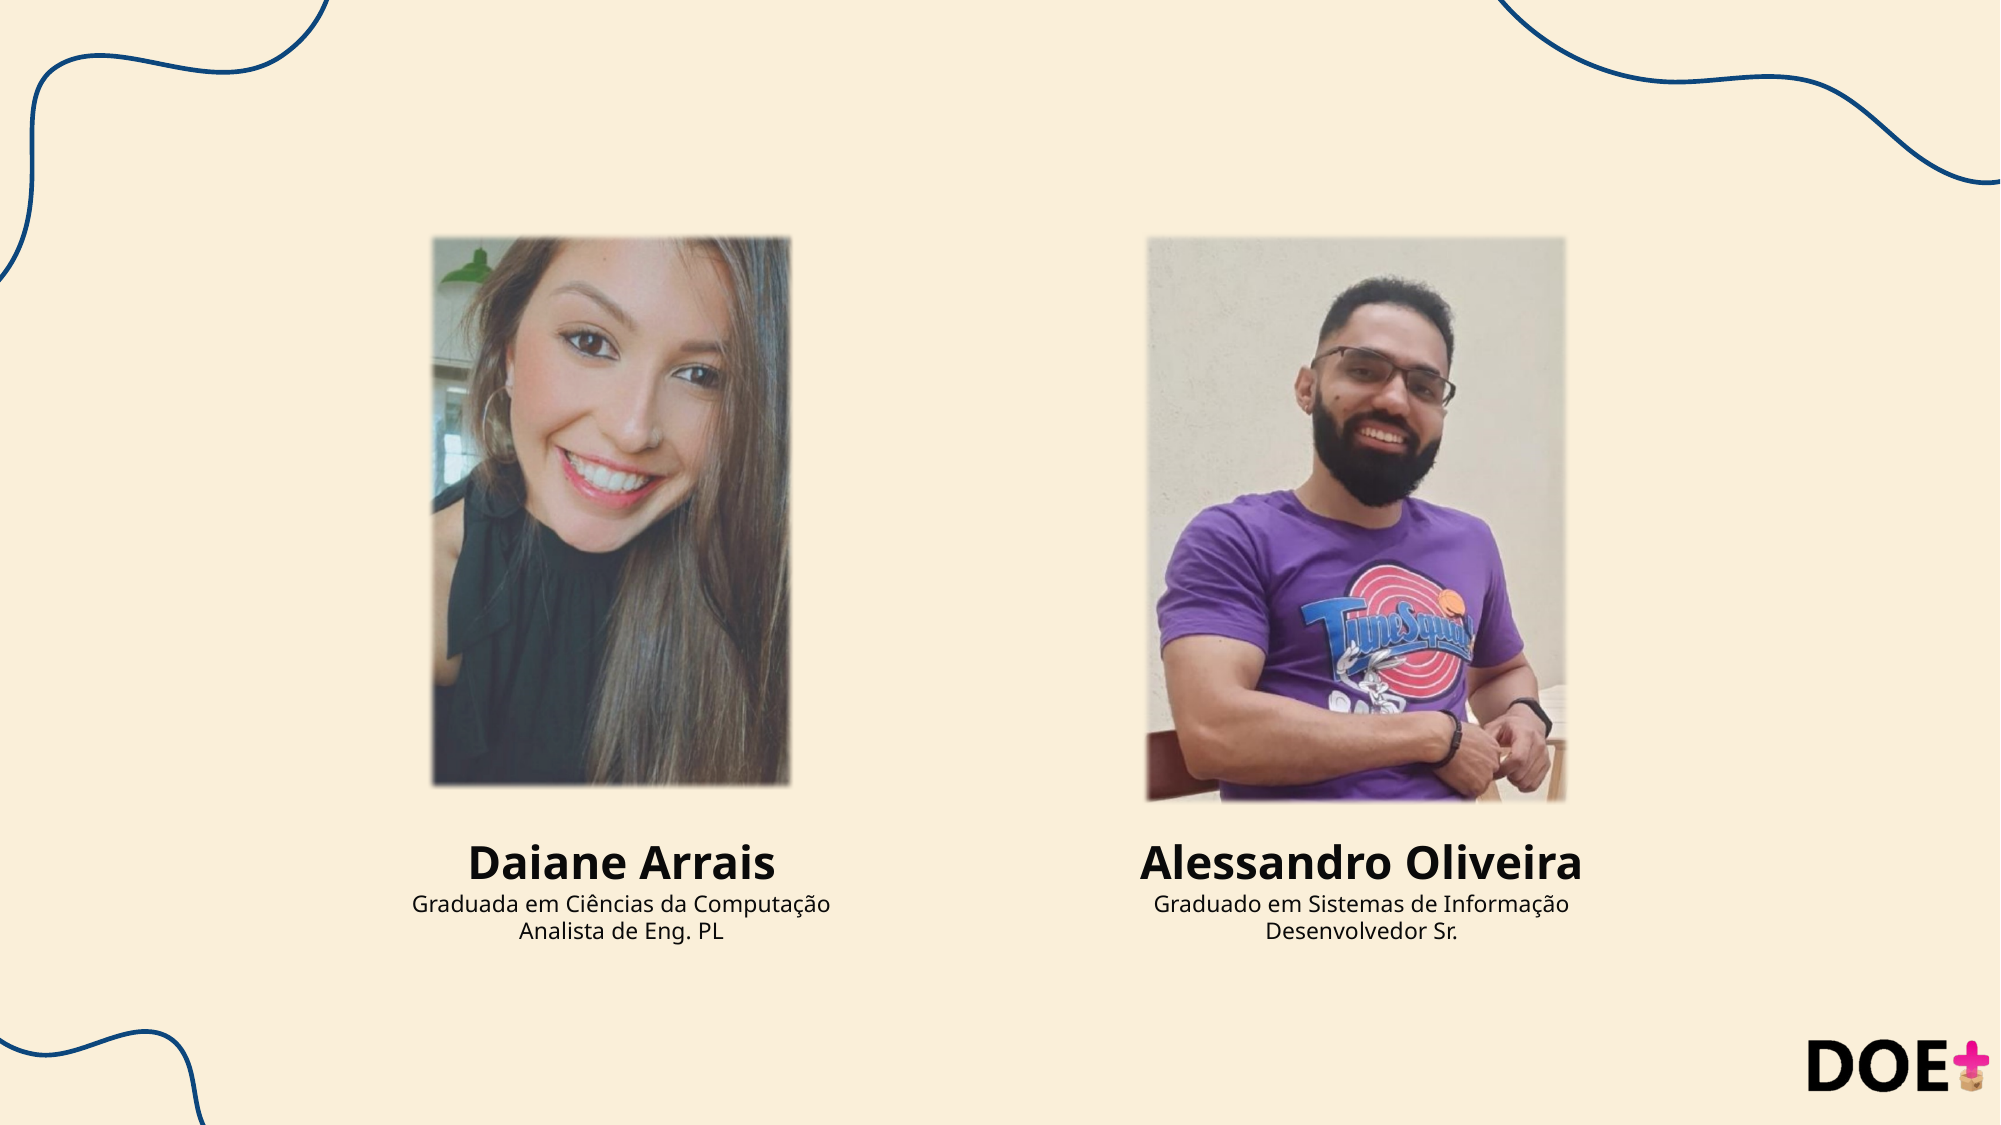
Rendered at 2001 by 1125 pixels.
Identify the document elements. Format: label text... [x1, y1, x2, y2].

text_box Alessandro Oliveira Graduado em Sistemas de Informação Desenvolvedor Sr. [898, 840, 1803, 938]
picture [1801, 1029, 1990, 1113]
subtitle Daiane Arrais Graduada em Ciências da Computação Analista de Eng. PL [158, 840, 898, 938]
picture [426, 232, 794, 790]
picture [1142, 232, 1570, 805]
